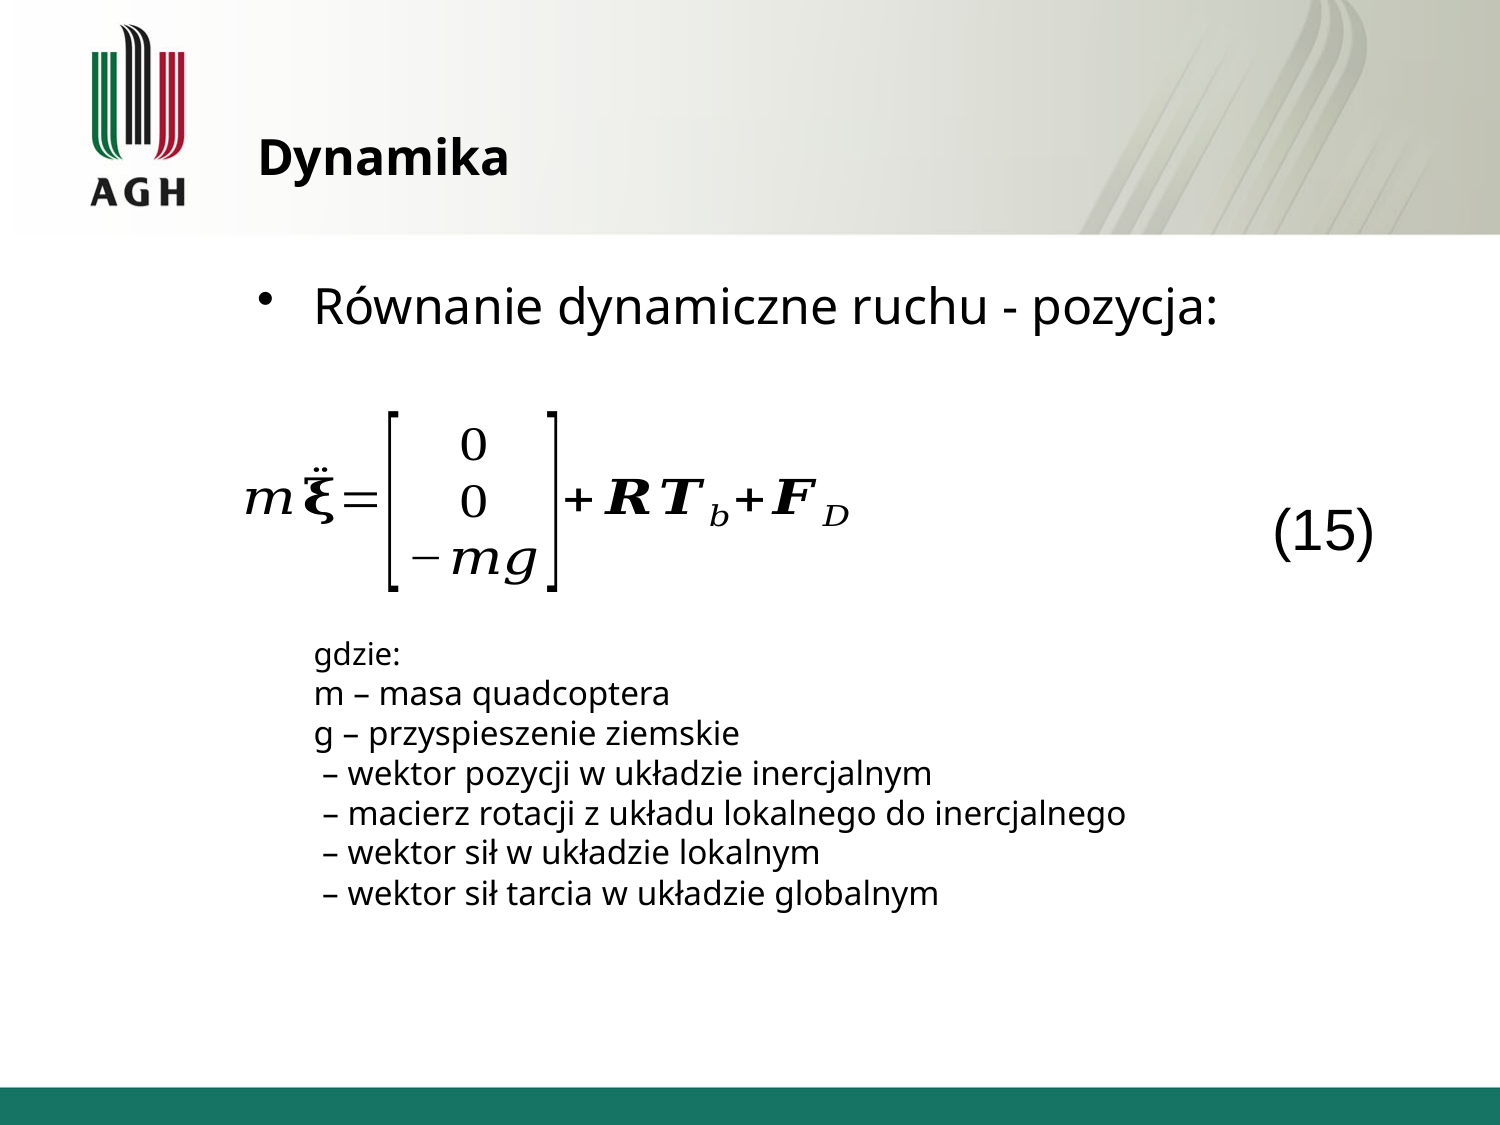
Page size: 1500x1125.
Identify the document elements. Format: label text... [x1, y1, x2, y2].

picture [0, 0, 1500, 1125]
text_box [241, 408, 1396, 596]
title Dynamika [242, 78, 1425, 233]
